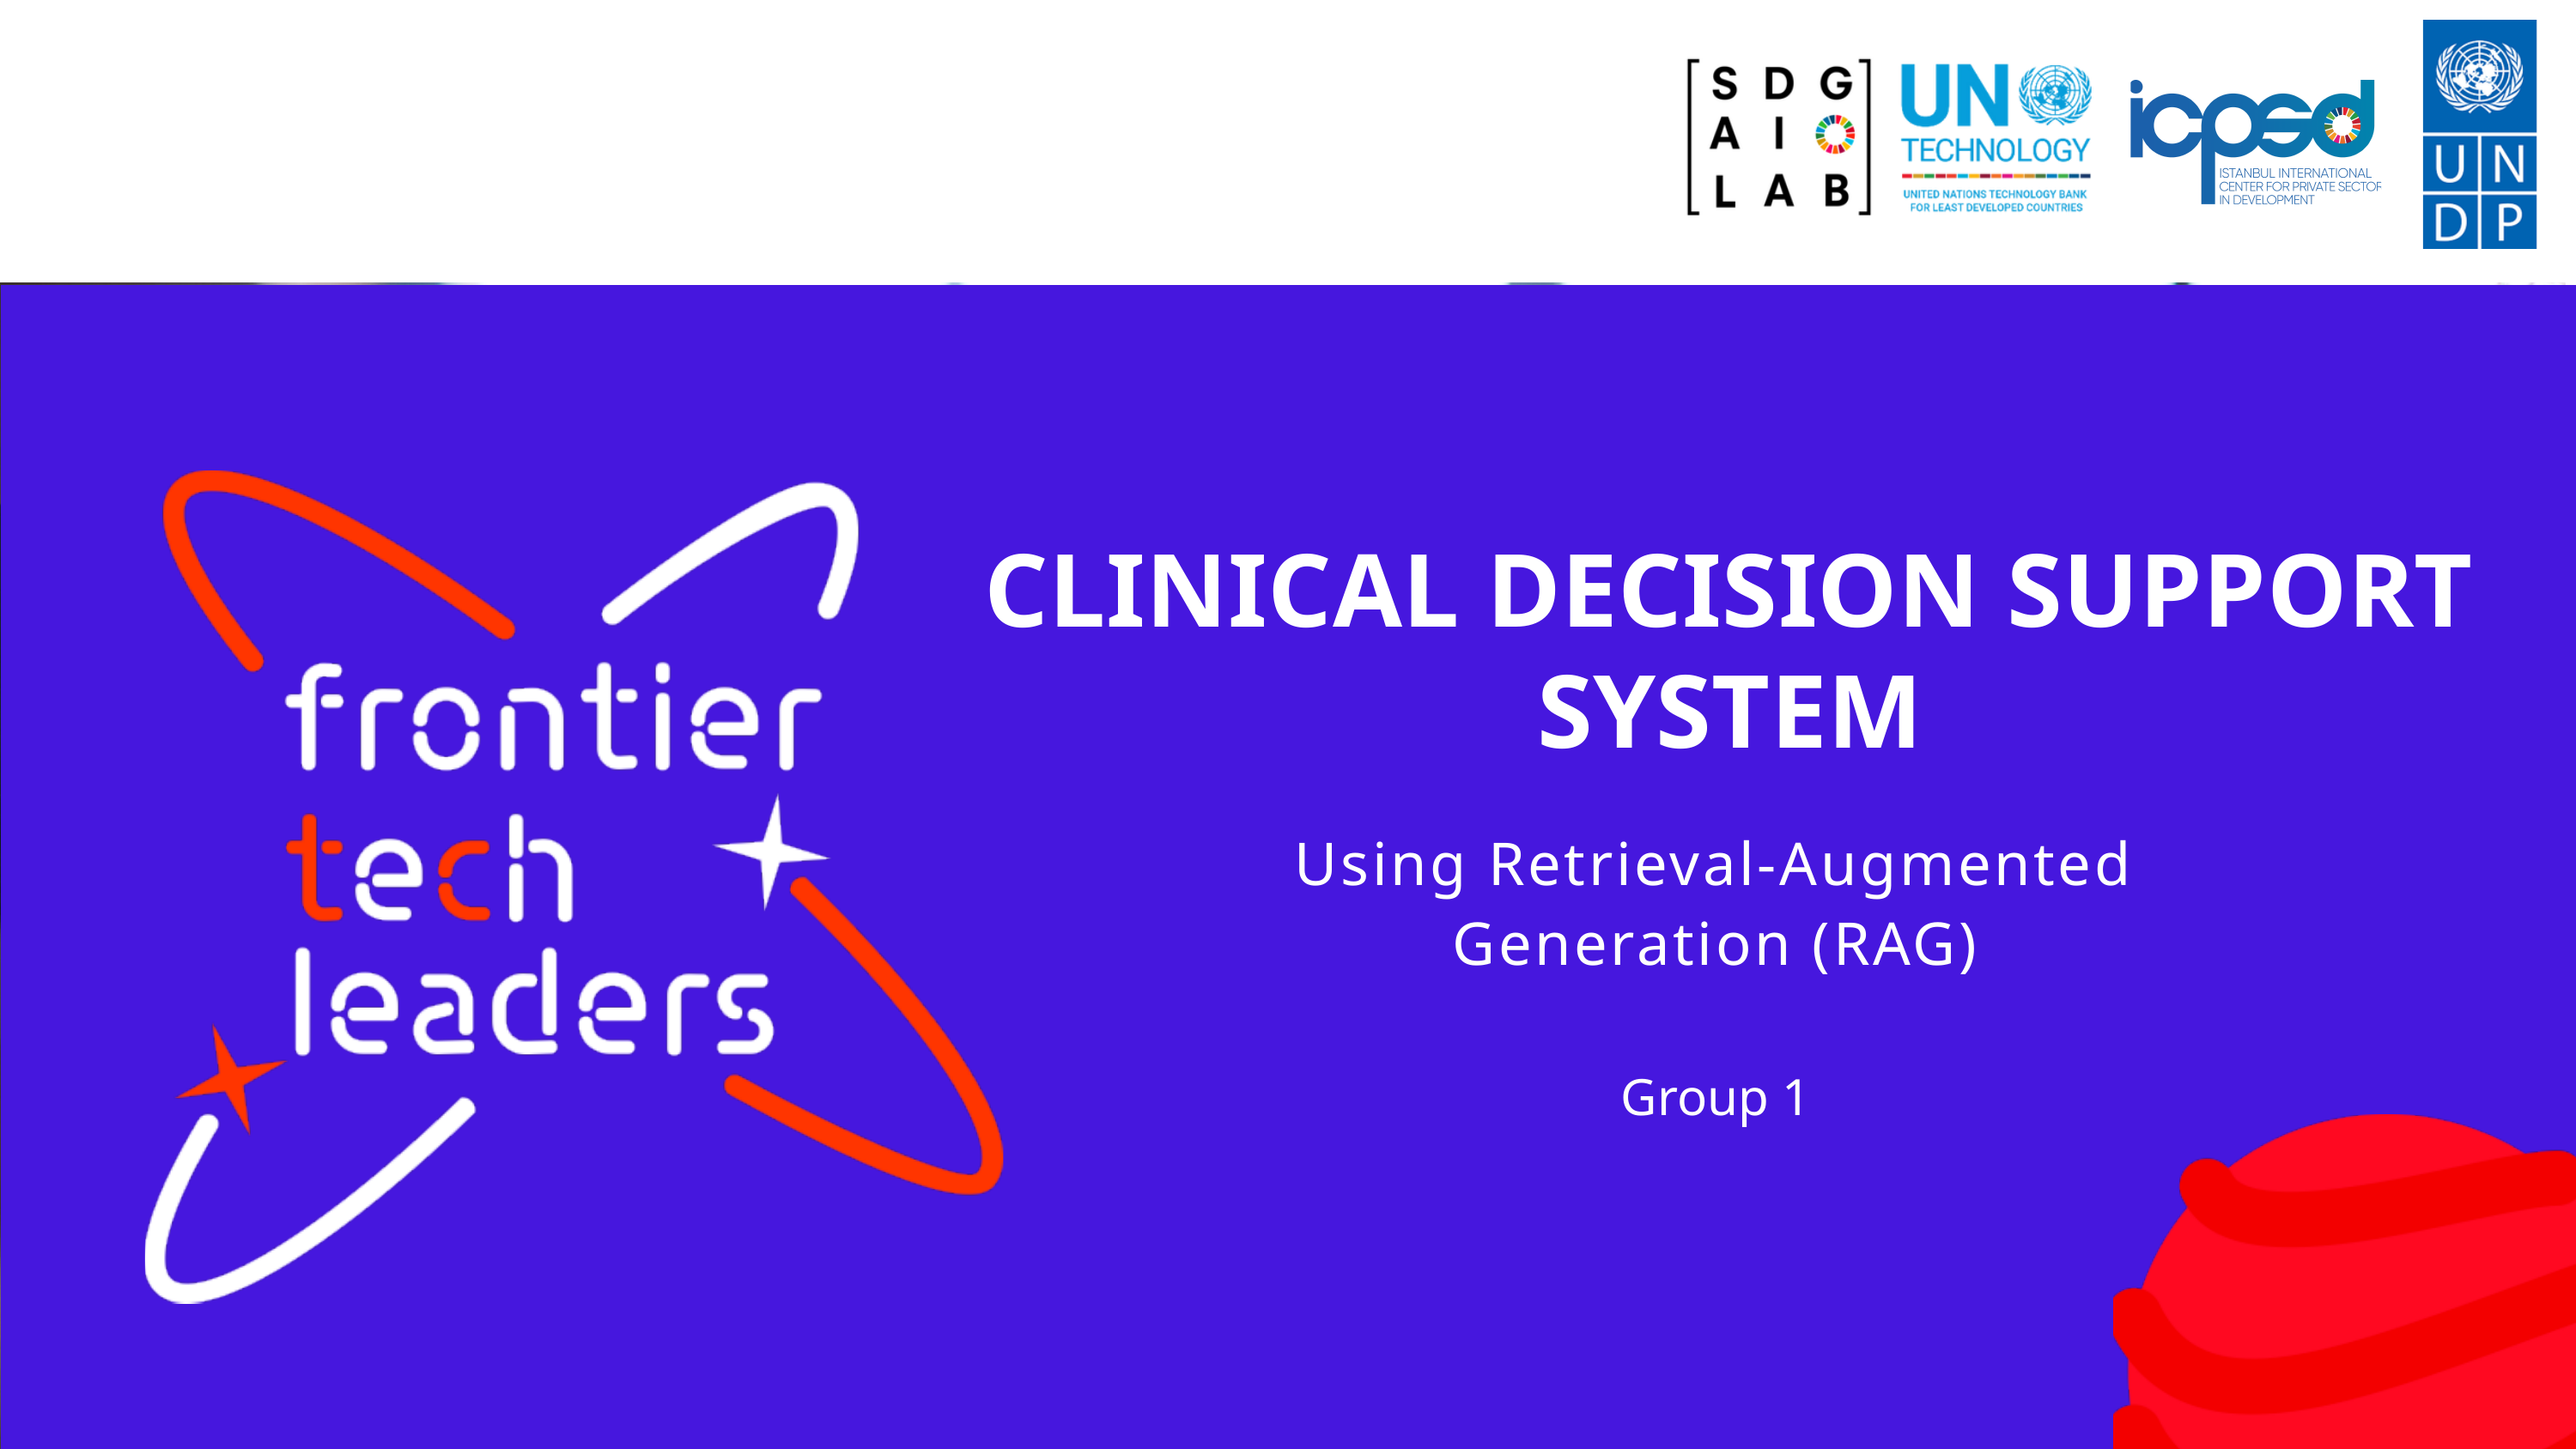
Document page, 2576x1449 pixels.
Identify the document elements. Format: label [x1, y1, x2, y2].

text_box [2112, 1113, 2576, 1449]
text_box [2130, 80, 2382, 205]
text_box [144, 470, 1004, 1304]
text_box [1893, 60, 2100, 220]
text_box [0, 283, 2576, 1449]
text_box [2422, 20, 2537, 249]
text_box [1487, 1007, 2076, 1346]
text_box [1681, 51, 1877, 218]
